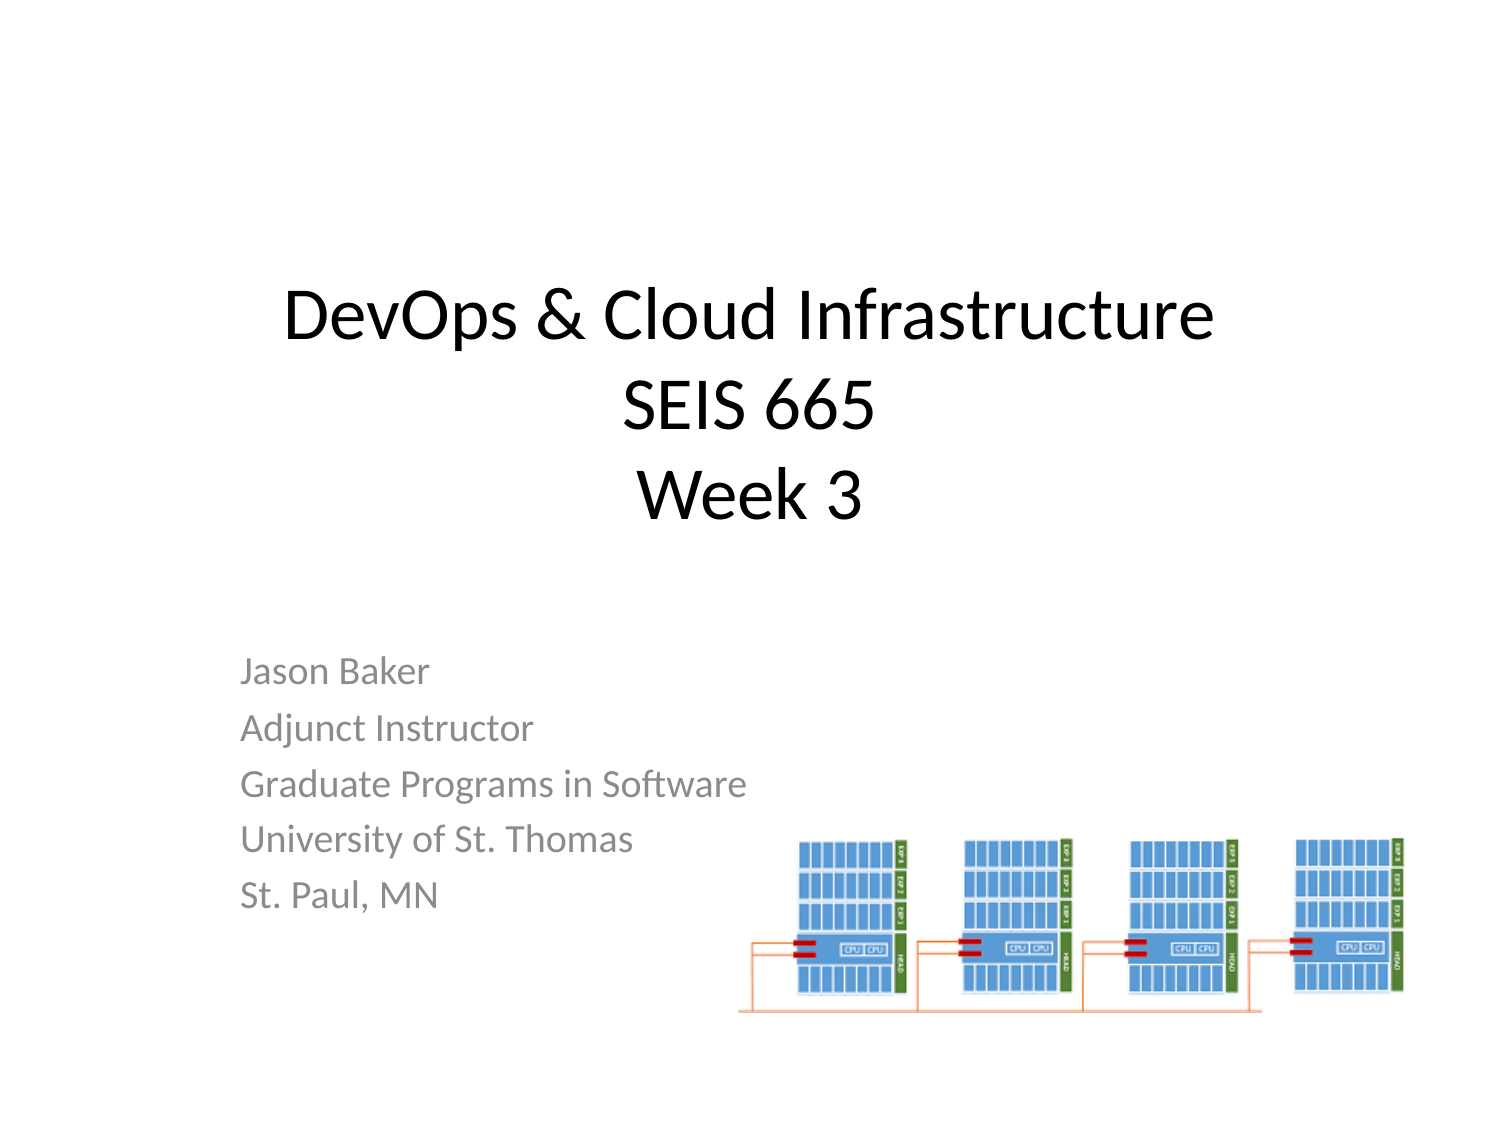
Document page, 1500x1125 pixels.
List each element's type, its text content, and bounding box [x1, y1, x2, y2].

subtitle Jason Baker Adjunct Instructor Graduate Programs in Software University of St. Thomas St. Paul, MN [225, 637, 1275, 925]
picture [737, 836, 1408, 1013]
title DevOps & Cloud Infrastructure SEIS 665 Week 3 [112, 208, 1388, 591]
